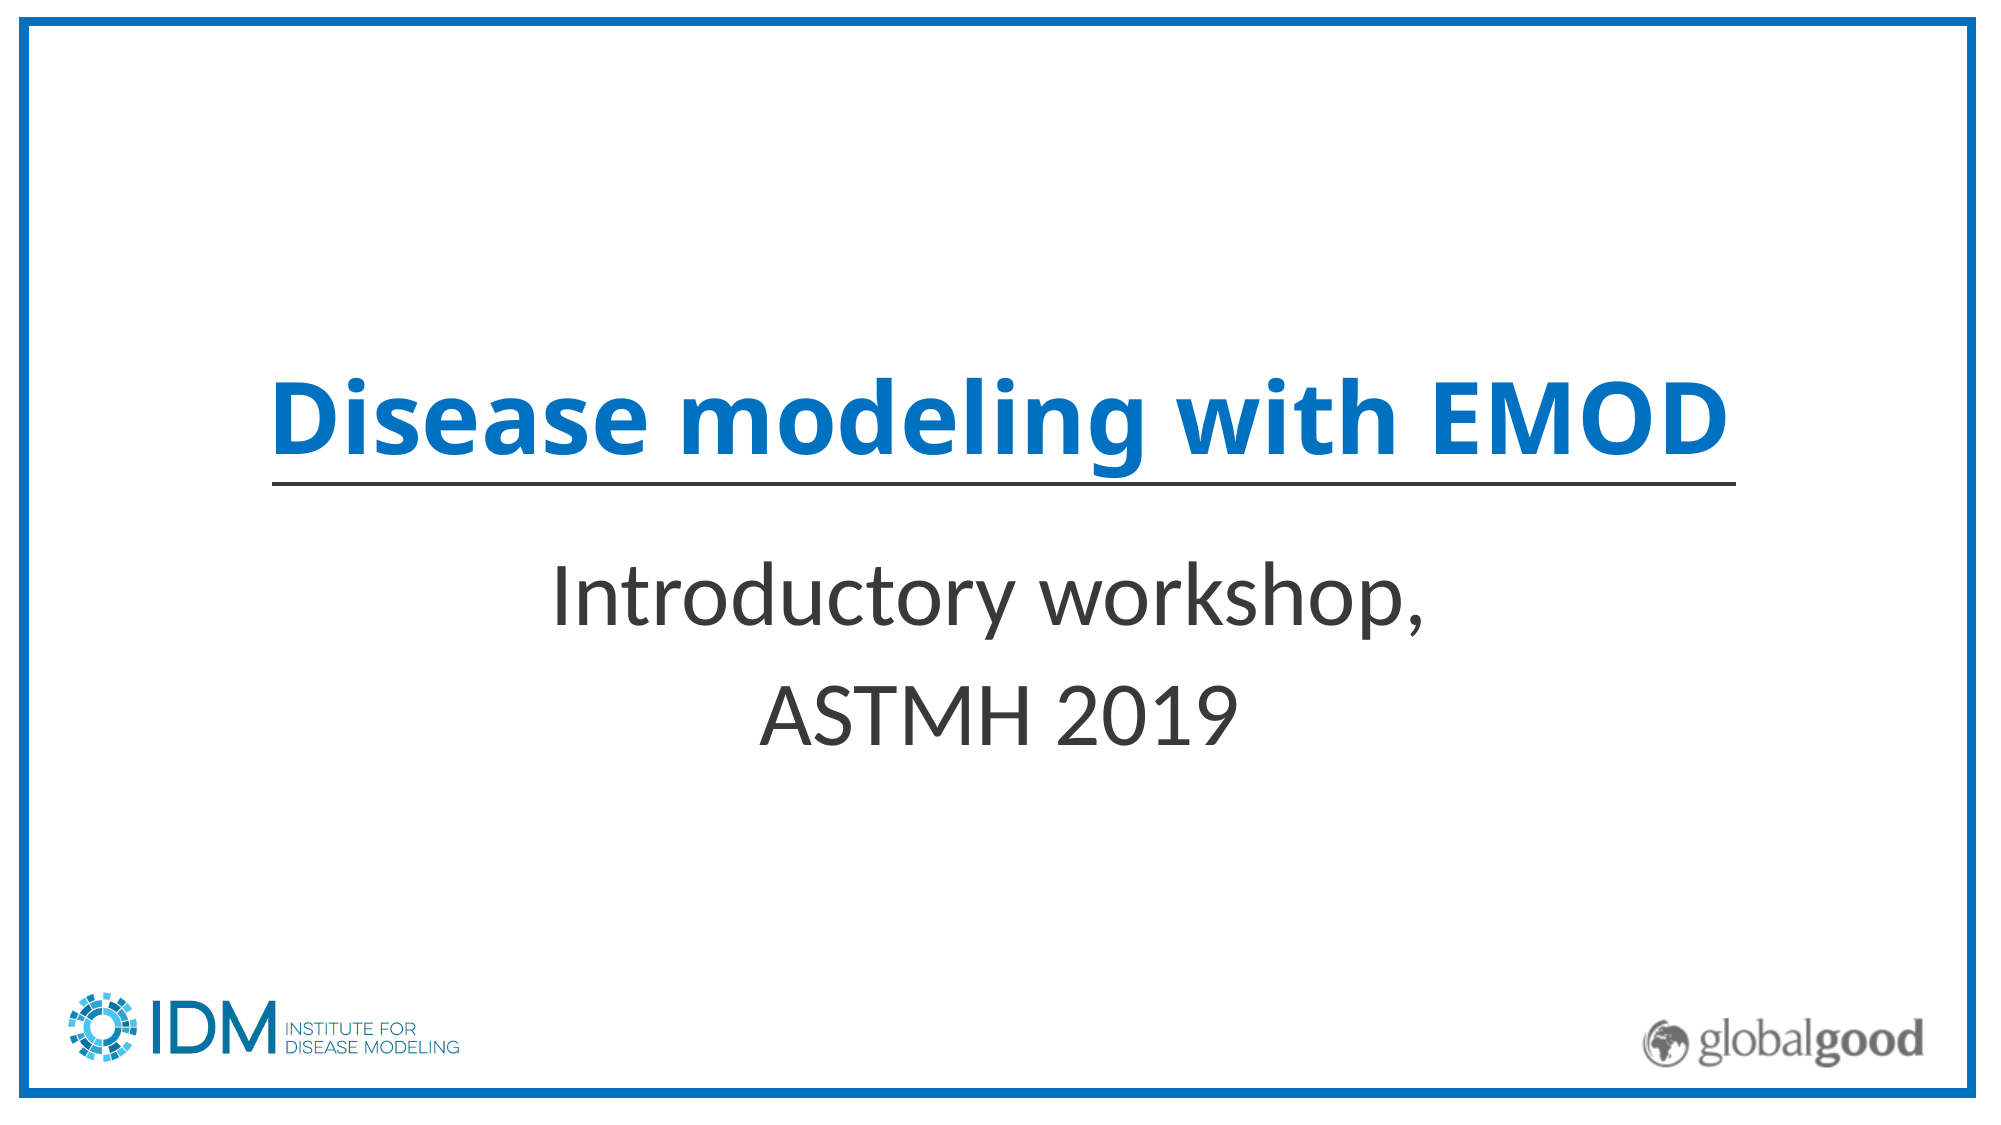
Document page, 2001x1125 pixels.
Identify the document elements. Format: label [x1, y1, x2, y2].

picture [38, 972, 489, 1082]
picture [1633, 1008, 1939, 1074]
text_box [23, 20, 1972, 1094]
